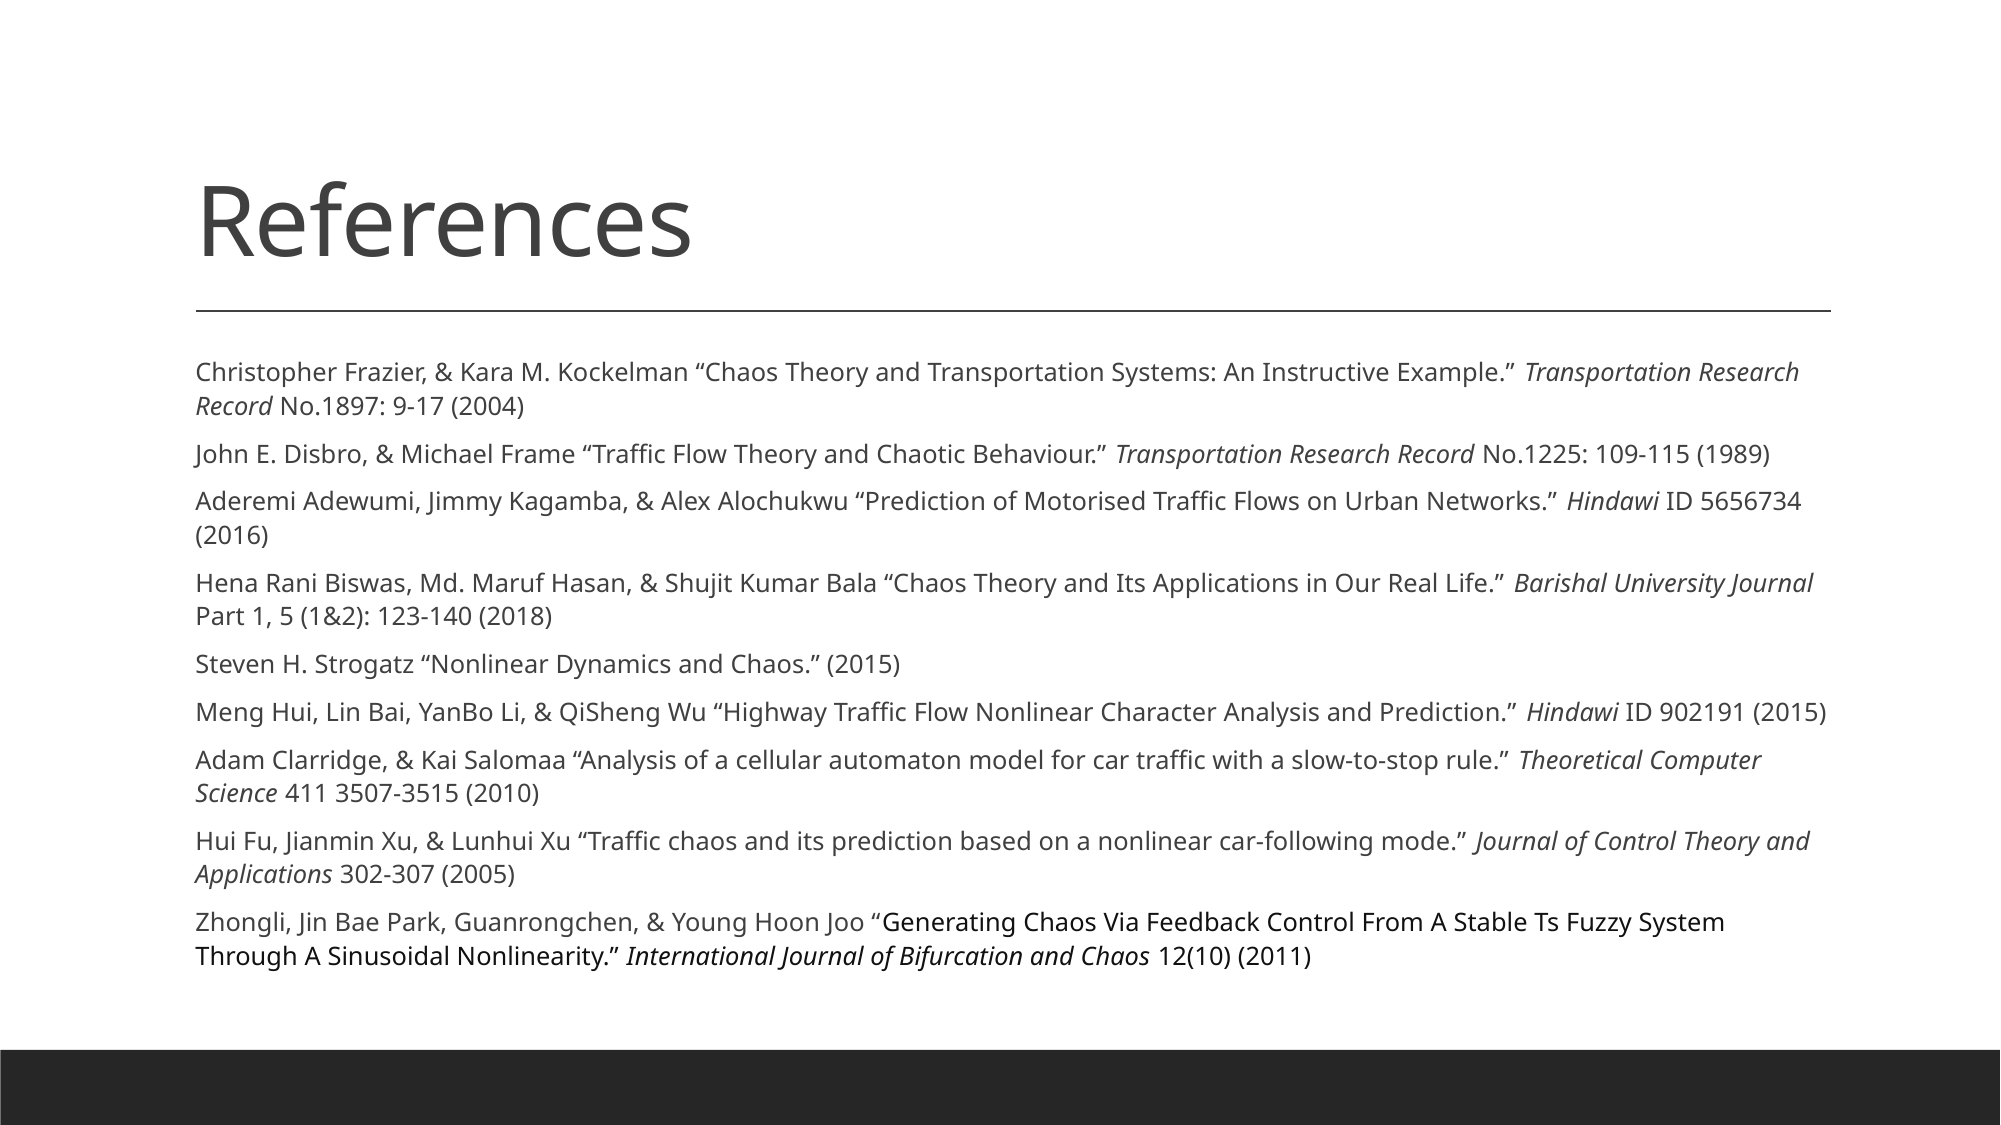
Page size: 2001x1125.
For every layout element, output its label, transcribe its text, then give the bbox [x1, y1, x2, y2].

list Christopher Frazier, & Kara M. Kockelman “Chaos Theory and Transportation Systems: An Instructive Example.” Transportation Research Record No.1897: 9-17 (2004) John E. Disbro, & Michael Frame “Traffic Flow Theory and Chaotic Behaviour.” Transportation Research Record No.1225: 109-115 (1989) Aderemi Adewumi, Jimmy Kagamba, & Alex Alochukwu “Prediction of Motorised Traffic Flows on Urban Networks.” Hindawi ID 5656734 (2016) Hena Rani Biswas, Md. Maruf Hasan, & Shujit Kumar Bala “Chaos Theory and Its Applications in Our Real Life.” Barishal University Journal Part 1, 5 (1&2): 123-140 (2018) Steven H. Strogatz “Nonlinear Dynamics and Chaos.” (2015) Meng Hui, Lin Bai, YanBo Li, & QiSheng Wu “Highway Traffic Flow Nonlinear Character Analysis and Prediction.” Hindawi ID 902191 (2015) Adam Clarridge, & Kai Salomaa “Analysis of a cellular automaton model for car traffic with a slow-to-stop rule.” Theoretical Computer Science 411 3507-3515 (2010) Hui Fu, Jianmin Xu, & Lunhui Xu “Traffic chaos and its prediction based on a nonlinear car-following mode.” Journal of Control Theory and Applications 302-307 (2005) Zhongli, Jin Bae Park, Guanrongchen, & Young Hoon Joo “Generating Chaos Via Feedback Control From A Stable Ts Fuzzy System Through A Sinusoidal Nonlinearity.” International Journal of Bifurcation and Chaos 12(10) (2011) [180, 345, 1830, 1012]
title References [180, 47, 1830, 285]
